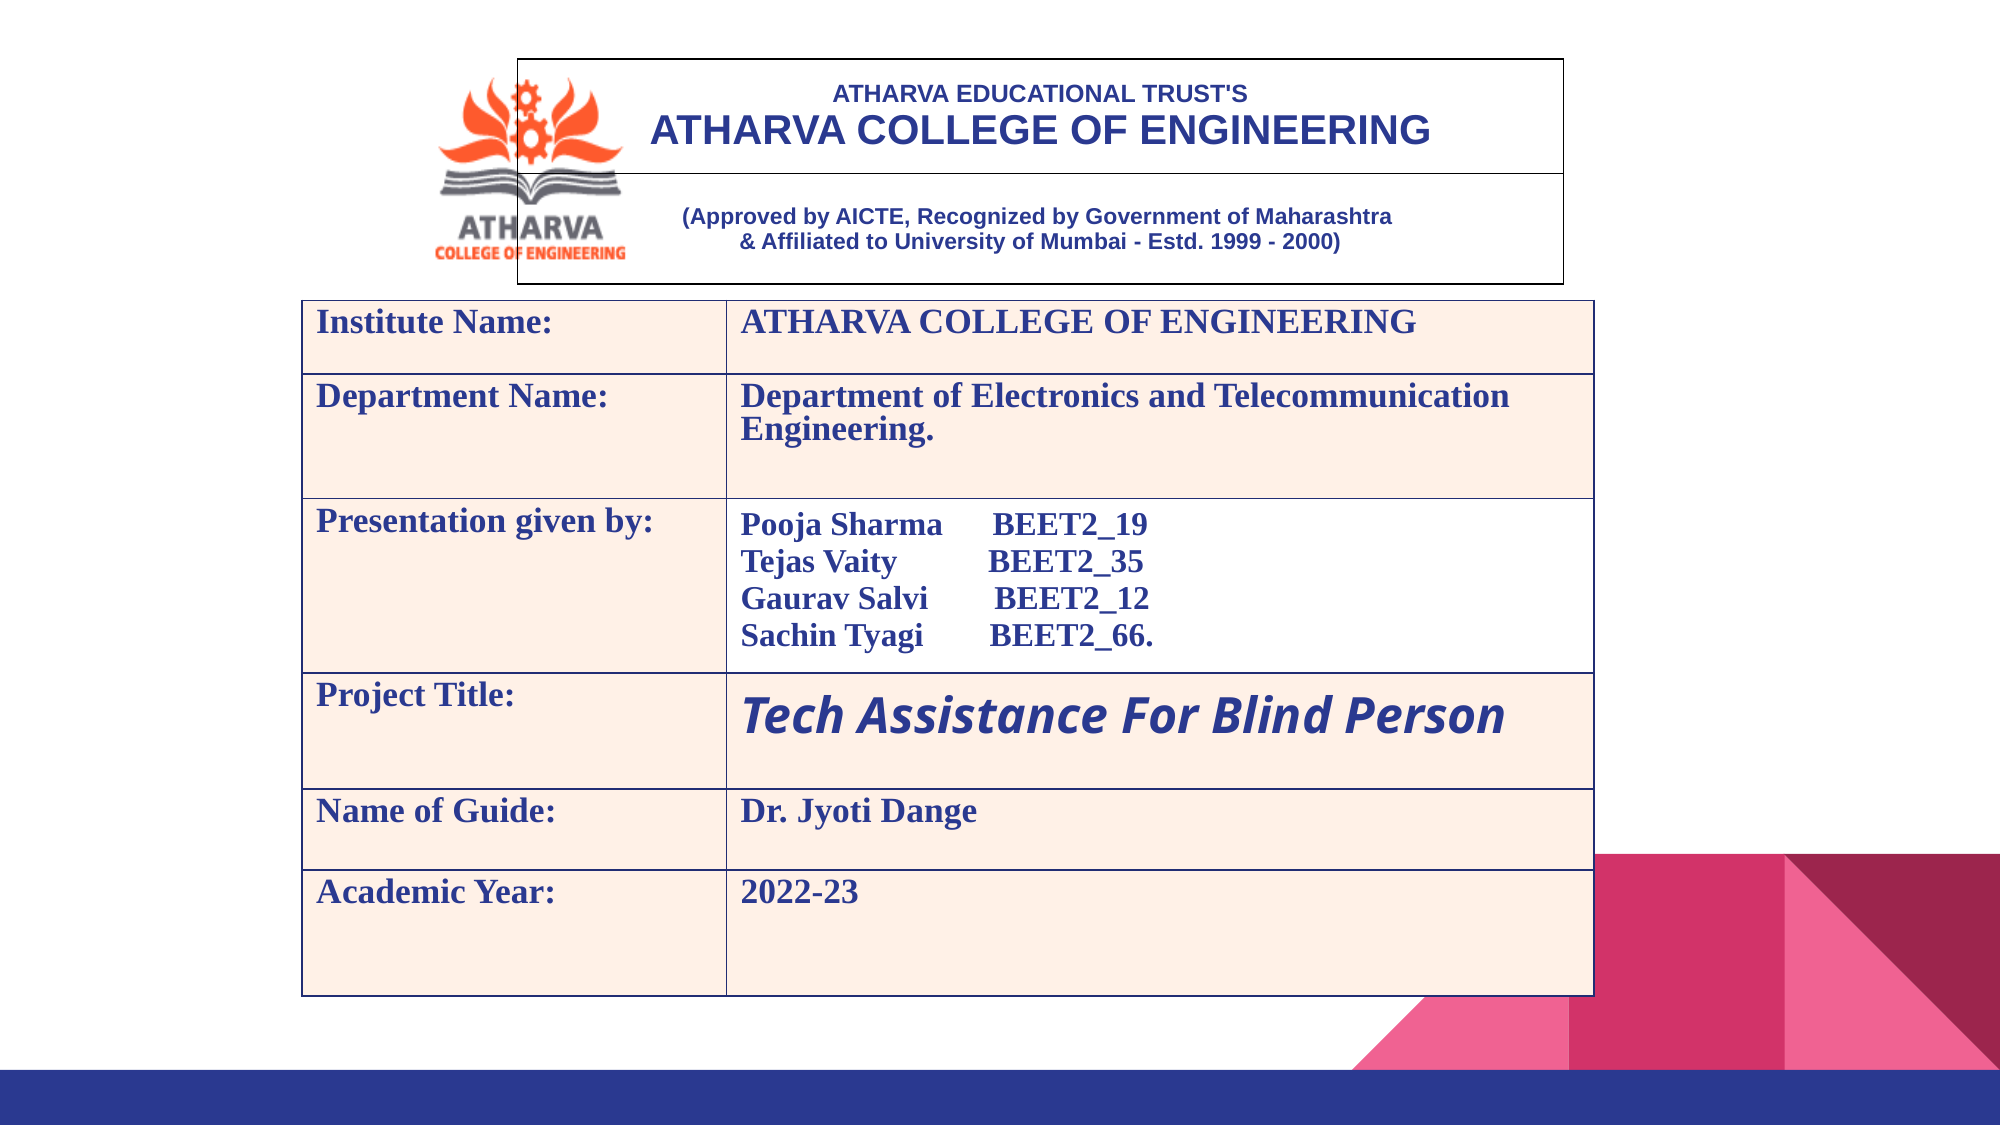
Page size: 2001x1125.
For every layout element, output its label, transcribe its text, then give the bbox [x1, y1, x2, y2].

table_cell Department of Electronics and Telecommunication Engineering. [727, 375, 1593, 498]
table_cell Pooja Sharma BEET2_19 Tejas Vaity BEET2_35 Gaurav Salvi BEET2_12 Sachin Tyagi BEET2_66. [727, 499, 1593, 672]
table_cell Dr. Jyoti Dange [727, 790, 1593, 869]
table_cell Tech Assistance For Blind Person [727, 674, 1593, 788]
table_cell Presentation given by: [303, 499, 726, 672]
table_header ATHARVA EDUCATIONAL TRUST'S ATHARVA COLLEGE OF ENGINEERING [518, 60, 1563, 173]
table_header ATHARVA COLLEGE OF ENGINEERING [727, 301, 1593, 373]
table_cell (Approved by AICTE, Recognized by Government of Maharashtra & Affiliated to University of Mumbai - Estd. 1999 - 2000) [518, 174, 1563, 283]
table_cell Project Title: [303, 674, 726, 788]
table_cell Name of Guide: [303, 790, 726, 869]
picture [427, 70, 641, 273]
table_cell Department Name: [303, 375, 726, 498]
table_header Institute Name: [303, 301, 726, 373]
table_cell 2022-23 [727, 871, 1593, 995]
table_cell Academic Year: [303, 871, 726, 995]
